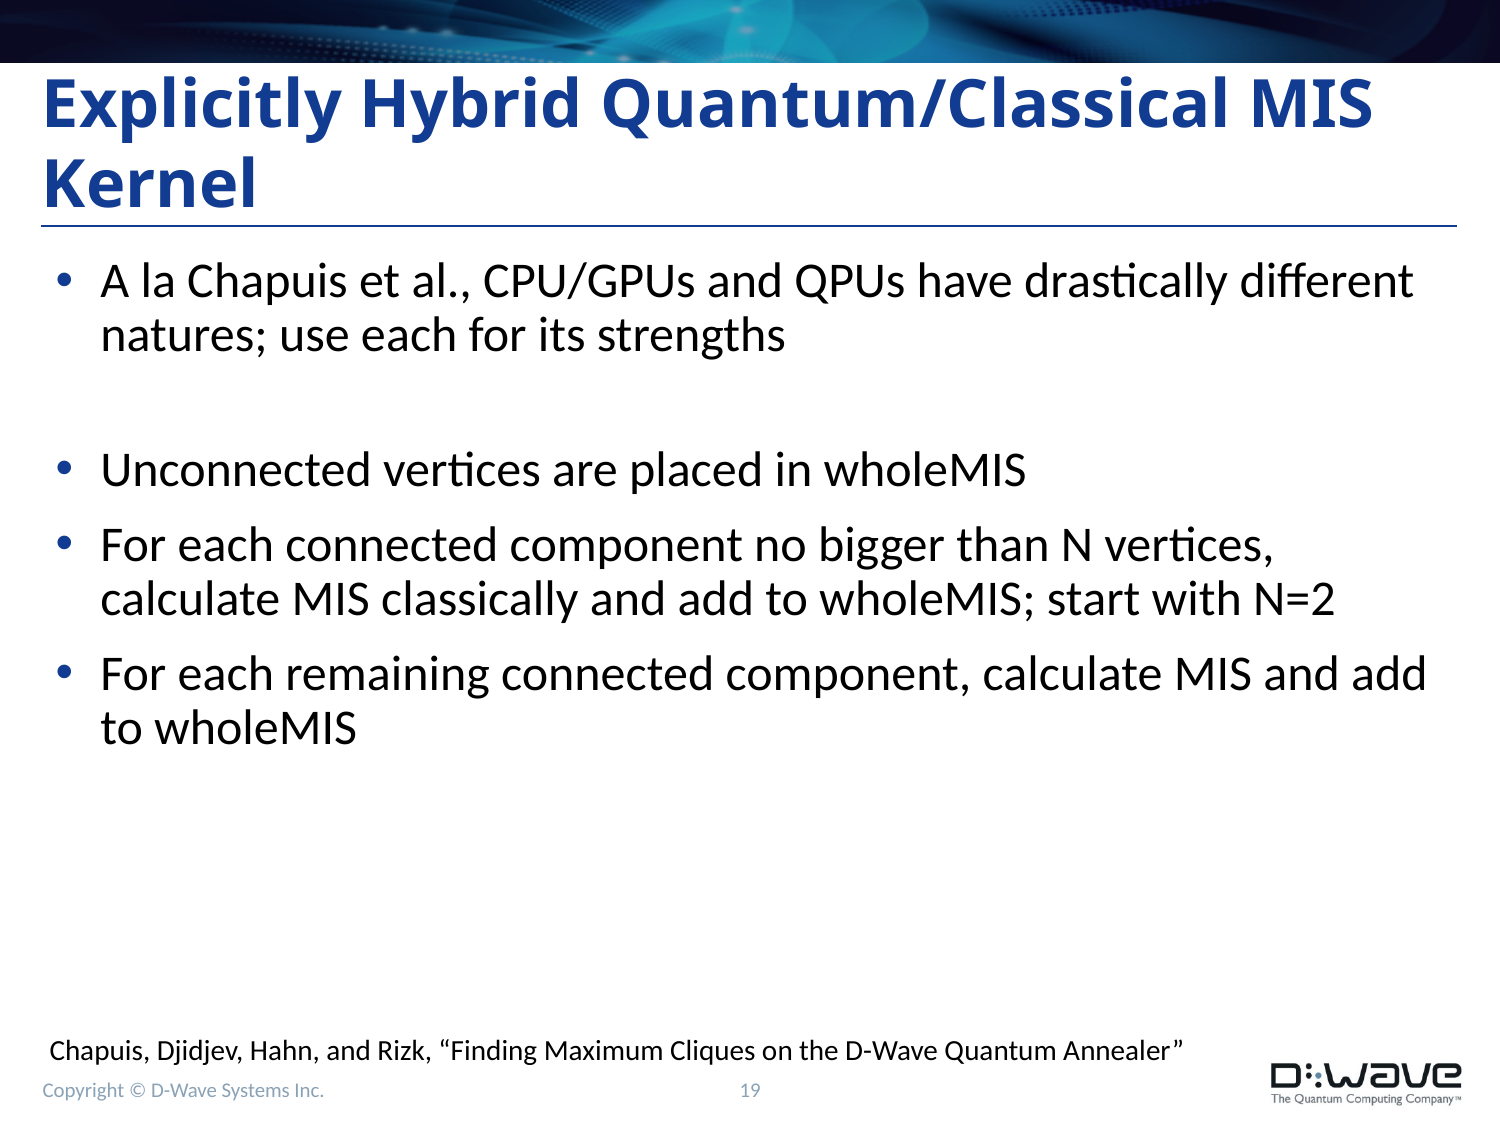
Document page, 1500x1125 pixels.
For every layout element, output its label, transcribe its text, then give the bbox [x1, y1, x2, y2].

title Explicitly Hybrid Quantum/Classical MIS Kernel [41, 68, 1459, 215]
list A la Chapuis et al., CPU/GPUs and QPUs have drastically different natures; use each for its strengths Unconnected vertices are placed in wholeMIS For each connected component no bigger than N vertices, calculate MIS classically and add to wholeMIS; start with N=2 For each remaining connected component, calculate MIS and add to wholeMIS [40, 247, 1460, 1050]
picture [1263, 1055, 1468, 1110]
picture [0, 0, 1500, 63]
text_box Chapuis, Djidjev, Hahn, and Rizk, “Finding Maximum Cliques on the D-Wave Quantum Annealer” [34, 1024, 1200, 1074]
